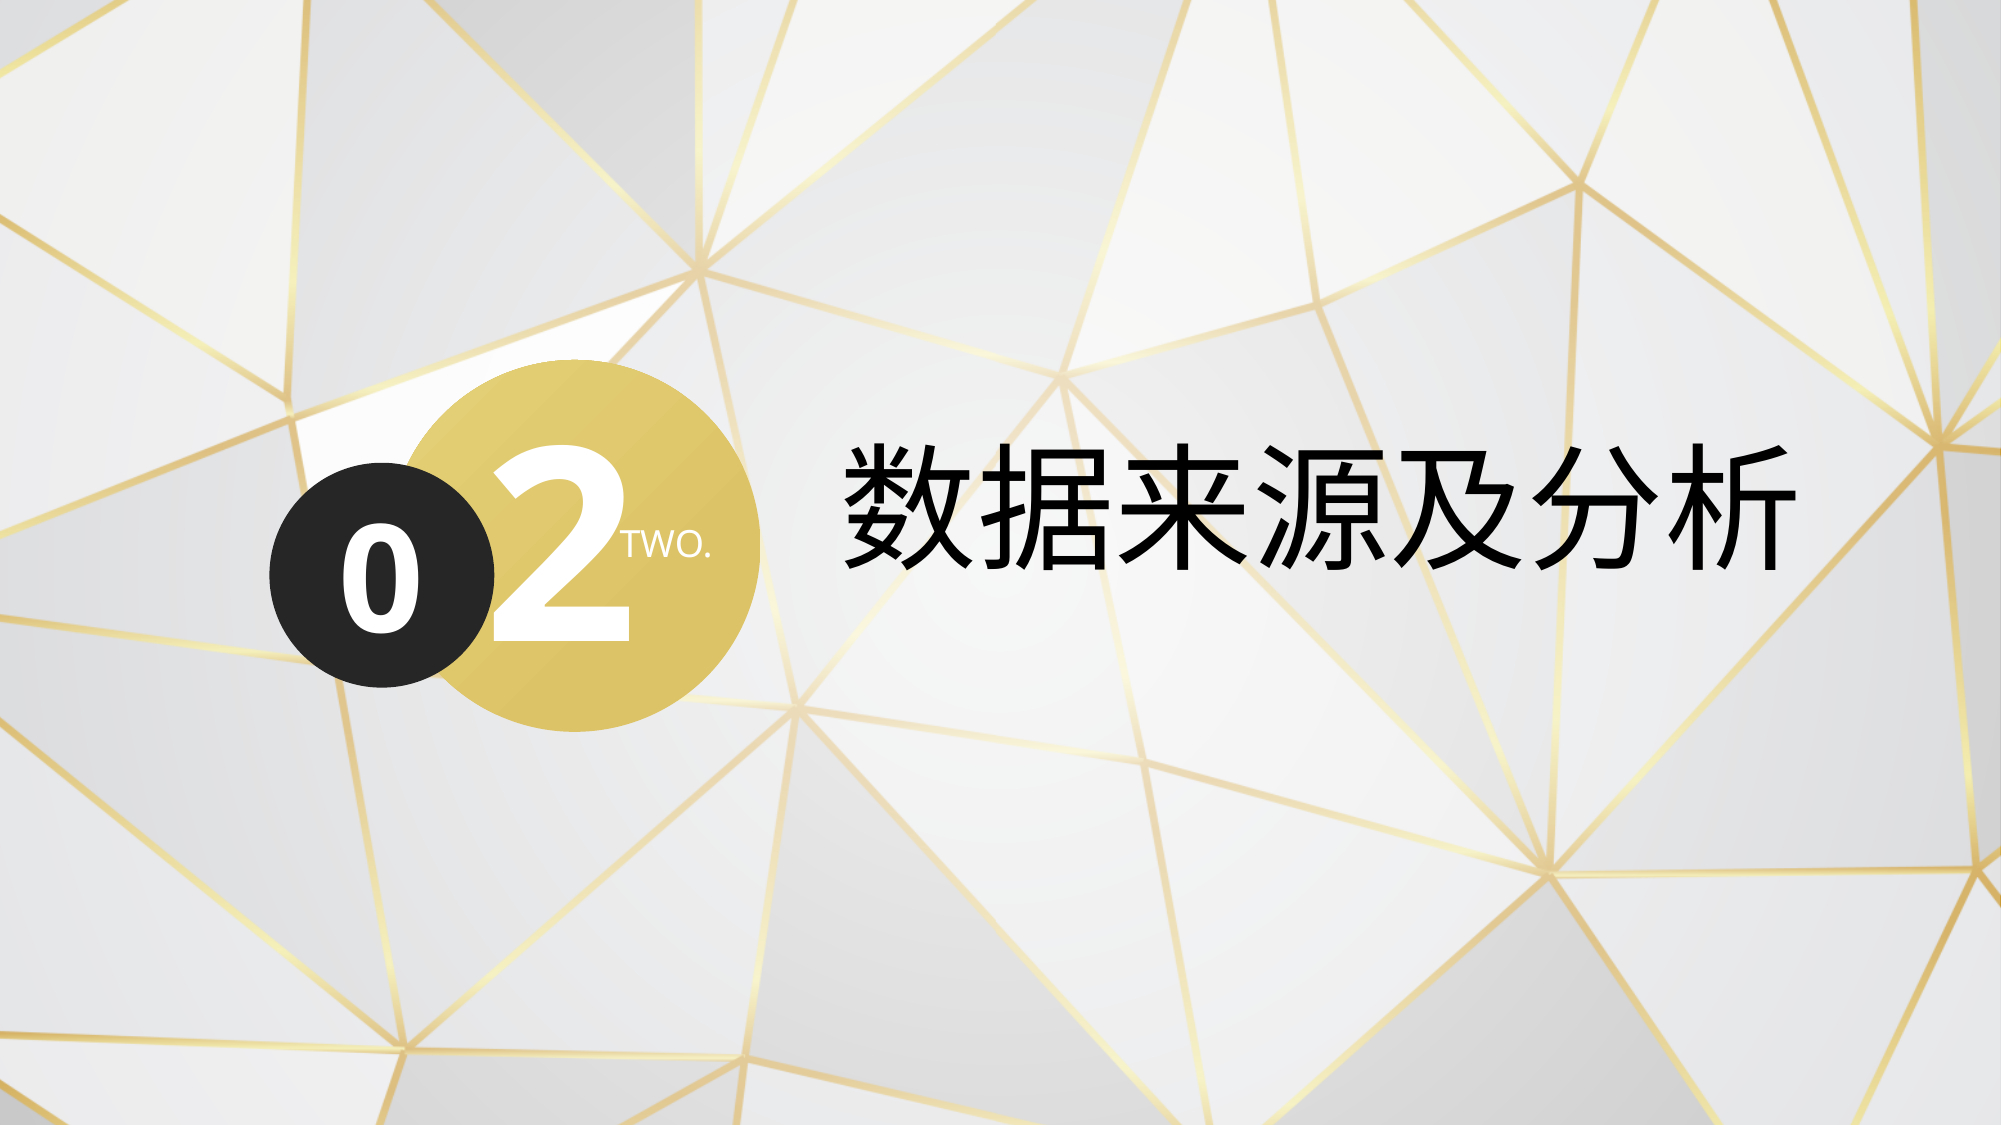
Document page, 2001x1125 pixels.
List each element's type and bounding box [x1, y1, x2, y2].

text_box [319, 359, 802, 732]
text_box [269, 462, 495, 688]
picture [0, 0, 2001, 1125]
